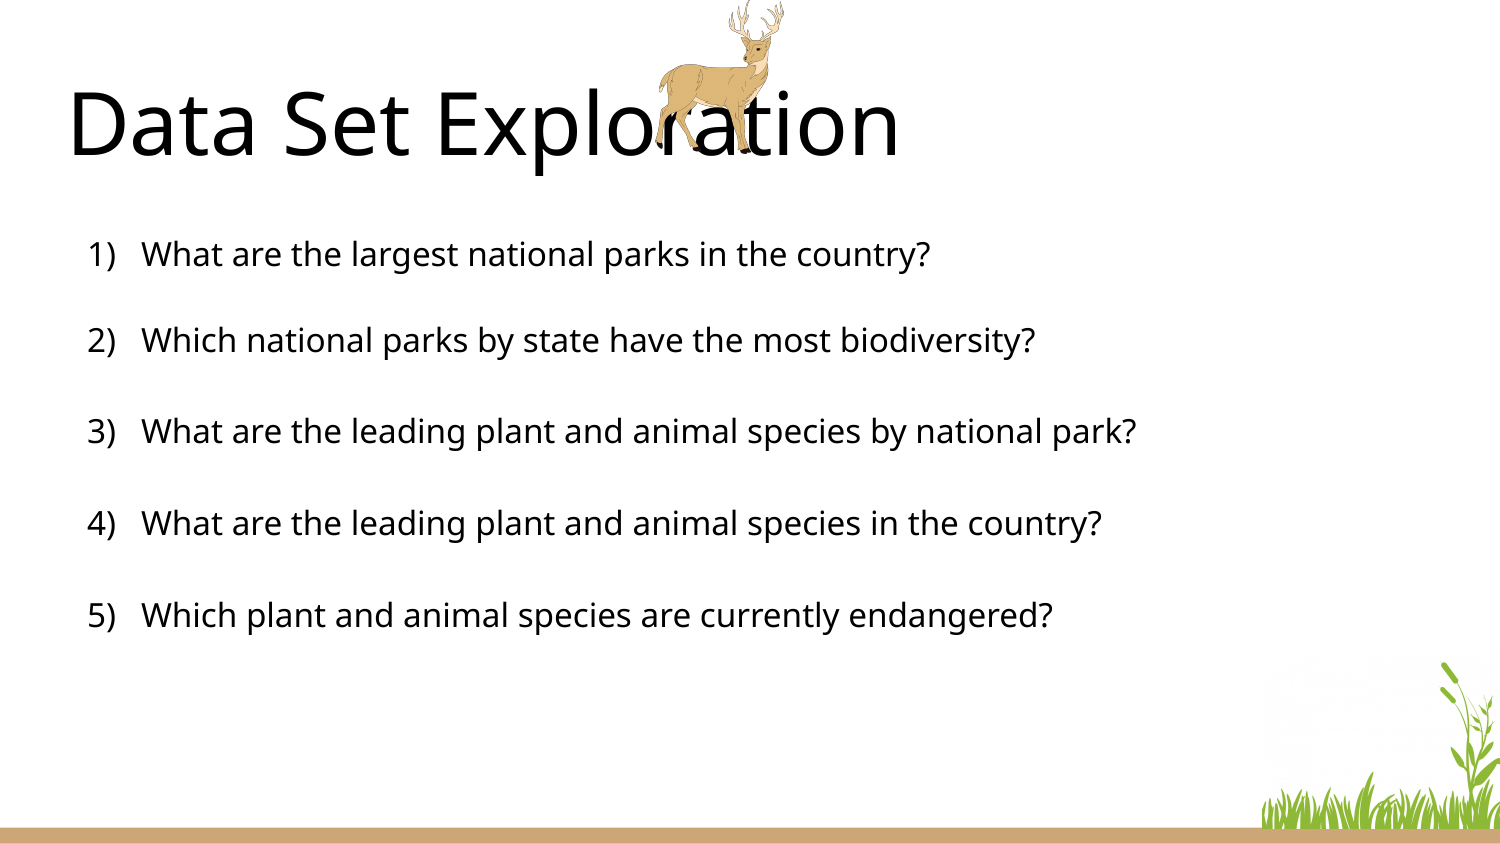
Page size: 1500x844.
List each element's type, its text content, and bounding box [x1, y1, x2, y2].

title Data Set Exploration [51, 51, 1449, 189]
picture [1261, 652, 1500, 829]
list What are the largest national parks in the country? Which national parks by state have the most biodiversity? What are the leading plant and animal species by national park? What are the leading plant and animal species in the country? Which plant and animal species are currently endangered? [51, 212, 1449, 763]
picture [655, 0, 784, 154]
